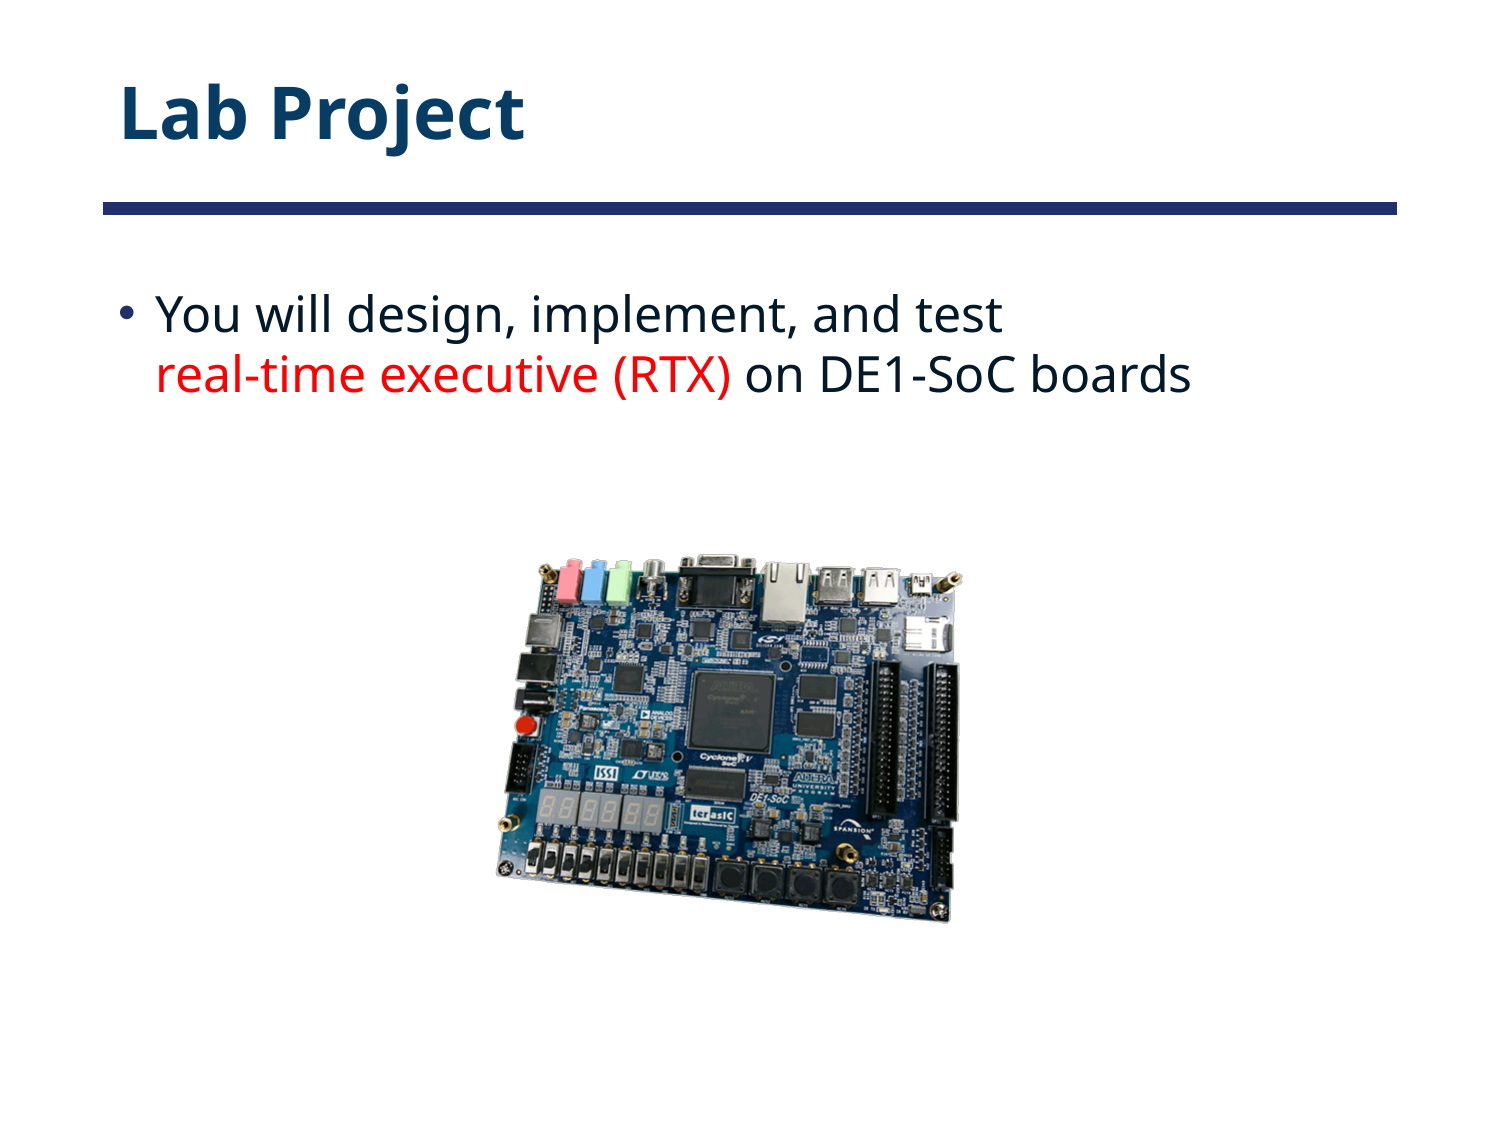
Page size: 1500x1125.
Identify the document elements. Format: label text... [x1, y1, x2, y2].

title Lab Project [103, 34, 1397, 197]
picture [366, 534, 1092, 943]
list You will design, implement, and test real-time executive (RTX) on DE1-SoC boards [103, 275, 1397, 1091]
